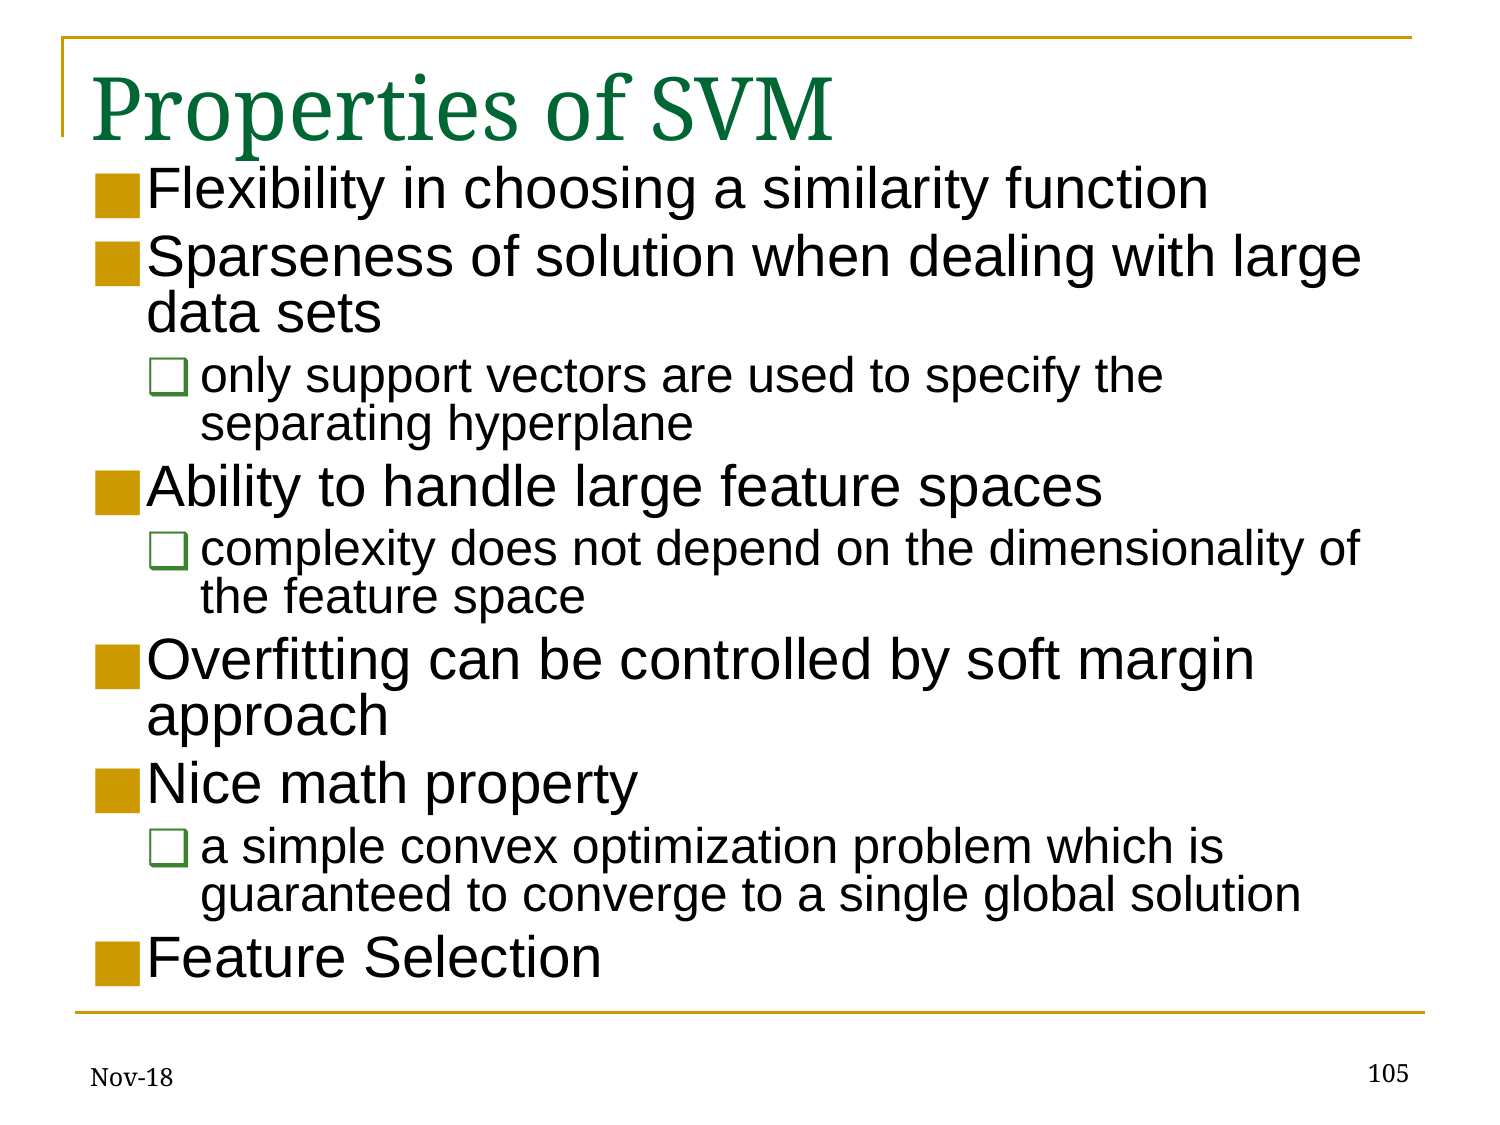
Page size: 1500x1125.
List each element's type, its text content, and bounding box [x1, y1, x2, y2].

list Flexibility in choosing a similarity function Sparseness of solution when dealing with large data sets only support vectors are used to specify the separating hyperplane Ability to handle large feature spaces complexity does not depend on the dimensionality of the feature space Overfitting can be controlled by soft margin approach Nice math property a simple convex optimization problem which is guaranteed to converge to a single global solution Feature Selection [75, 156, 1425, 900]
title Properties of SVM [75, 45, 1425, 156]
slide_number ‹#› [1074, 1024, 1425, 1100]
slide_number Nov-18 [75, 1024, 425, 1100]
